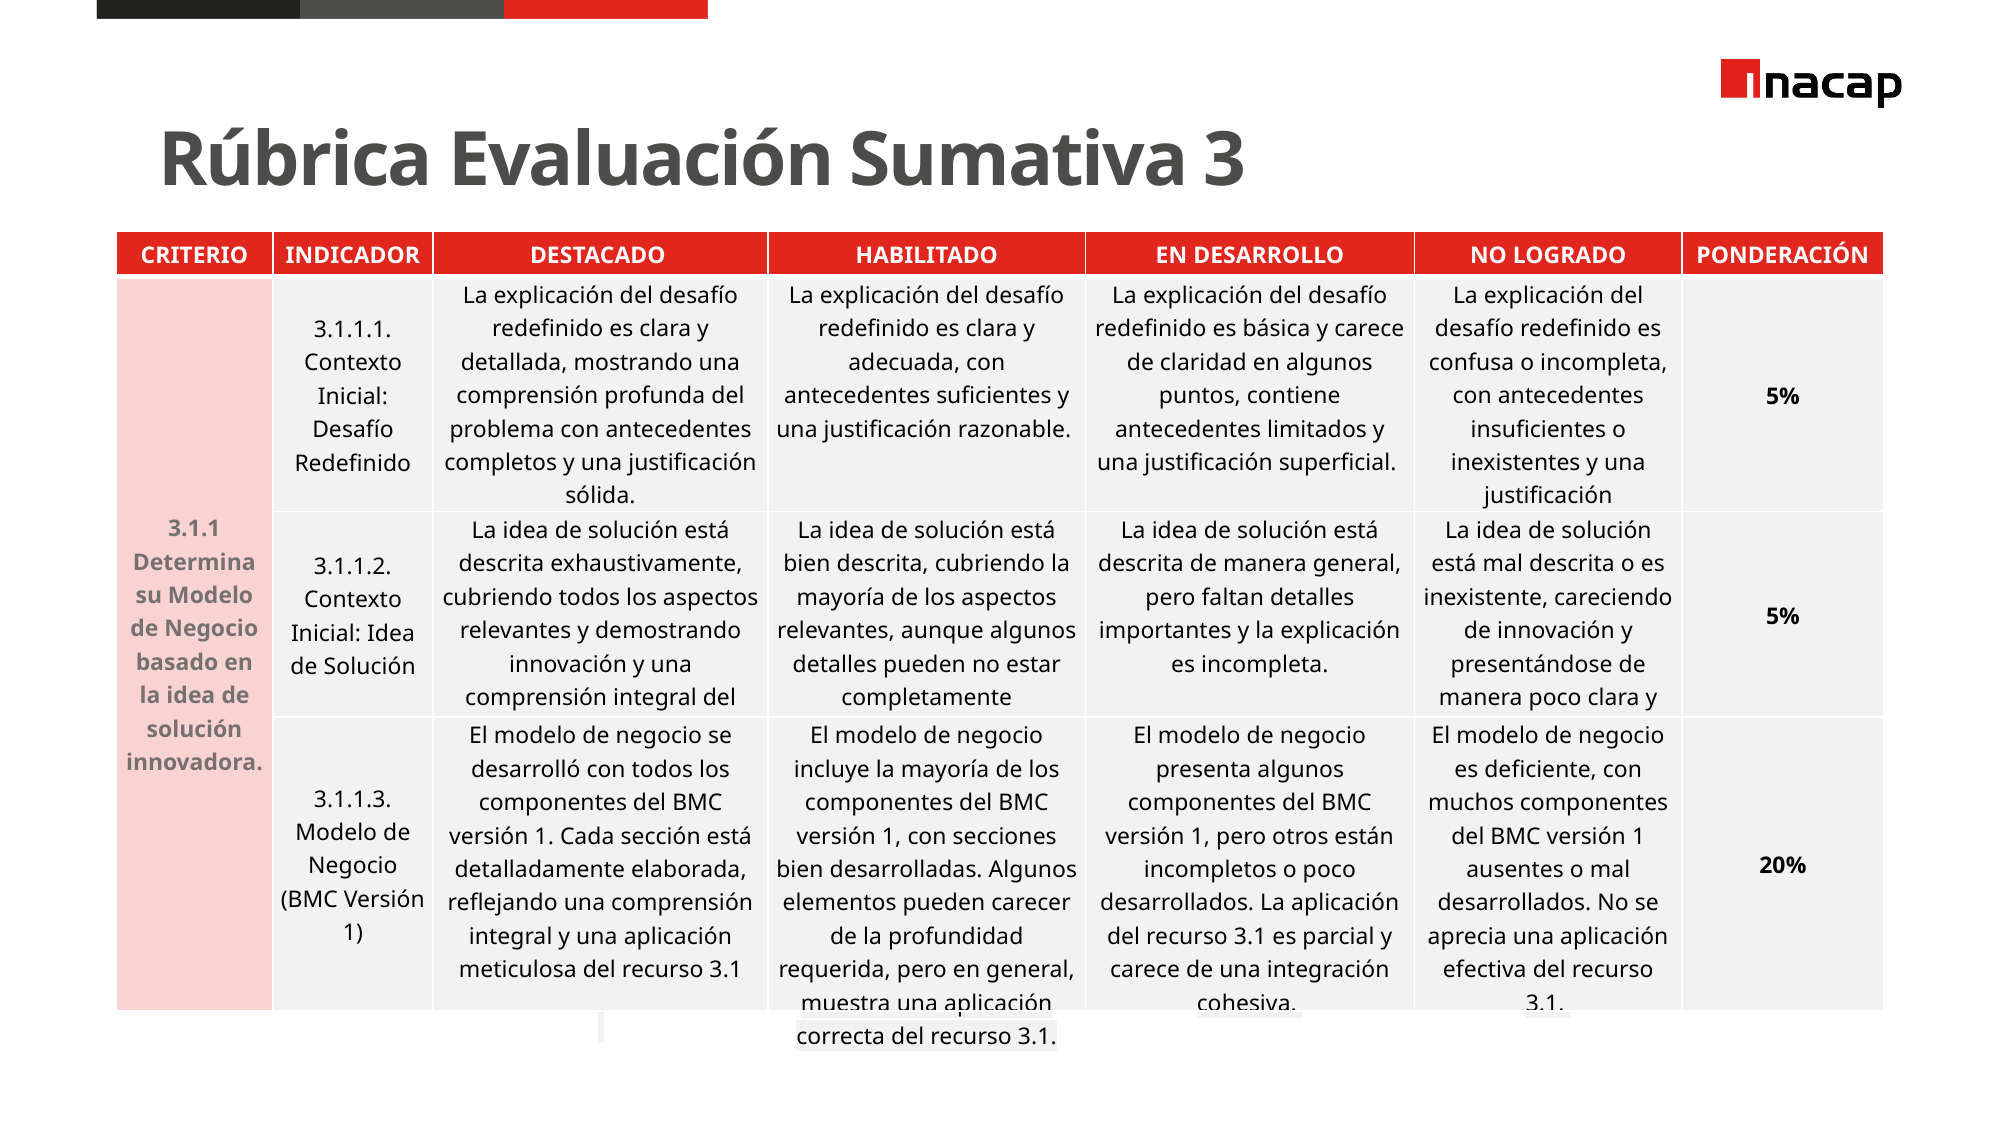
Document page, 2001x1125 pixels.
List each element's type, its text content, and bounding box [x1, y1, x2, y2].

table_cell La idea de solución está mal descrita o es inexistente, careciendo de innovación y presentándose de manera poco clara y detallada. [1415, 512, 1681, 716]
table_cell La idea de solución está descrita exhaustivamente, cubriendo todos los aspectos relevantes y demostrando innovación y una comprensión integral del contexto. [434, 512, 767, 716]
table_cell El modelo de negocio se desarrolló con todos los componentes del BMC versión 1. Cada sección está detalladamente elaborada, reflejando una comprensión integral y una aplicación meticulosa del recurso 3.1 [434, 718, 767, 1010]
table_header CRITERIO [117, 232, 272, 274]
table_cell 20% [1683, 718, 1883, 1010]
table_header DESTACADO [434, 232, 767, 274]
picture [1721, 59, 1902, 108]
table_cell 3.1.1.2. Contexto Inicial: Idea de Solución [274, 512, 432, 716]
table_cell El modelo de negocio incluye la mayoría de los componentes del BMC versión 1, con secciones bien desarrolladas. Algunos elementos pueden carecer de la profundidad requerida, pero en general, muestra una aplicación correcta del recurso 3.1. [769, 718, 1085, 1010]
text_box Rúbrica Evaluación Sumativa 3 [143, 105, 1564, 208]
table_cell La idea de solución está descrita de manera general, pero faltan detalles importantes y la explicación es incompleta. [1086, 512, 1414, 716]
table_cell La idea de solución está bien descrita, cubriendo la mayoría de los aspectos relevantes, aunque algunos detalles pueden no estar completamente desarrollados. [769, 512, 1085, 716]
table_cell La explicación del desafío redefinido es confusa o incompleta, con antecedentes insuficientes o inexistentes y una justificación inadecuada. [1415, 279, 1681, 511]
table_header INDICADOR [274, 232, 432, 274]
table_cell 3.1.1 Determina su Modelo de Negocio basado en la idea de solución innovadora. [117, 279, 272, 1010]
table_cell 3.1.1.1. Contexto Inicial: Desafío Redefinido [274, 279, 432, 511]
table_header NO LOGRADO [1415, 232, 1681, 274]
table_cell El modelo de negocio es deficiente, con muchos componentes del BMC versión 1 ausentes o mal desarrollados. No se aprecia una aplicación efectiva del recurso 3.1. [1415, 718, 1681, 1010]
table_cell 5% [1683, 279, 1883, 511]
table_cell 5% [1683, 512, 1883, 716]
table_header HABILITADO [769, 232, 1085, 274]
table_cell El modelo de negocio presenta algunos componentes del BMC versión 1, pero otros están incompletos o poco desarrollados. La aplicación del recurso 3.1 es parcial y carece de una integración cohesiva. [1086, 718, 1414, 1010]
table_cell La explicación del desafío redefinido es clara y detallada, mostrando una comprensión profunda del problema con antecedentes completos y una justificación sólida. [434, 279, 767, 511]
table_cell 3.1.1.3. Modelo de Negocio (BMC Versión 1) [274, 718, 432, 1010]
table_cell La explicación del desafío redefinido es básica y carece de claridad en algunos puntos, contiene antecedentes limitados y una justificación superficial. [1086, 279, 1414, 511]
table_header PONDERACIÓN [1683, 232, 1883, 274]
table_header EN DESARROLLO [1086, 232, 1414, 274]
table_cell La explicación del desafío redefinido es clara y adecuada, con antecedentes suficientes y una justificación razonable. [769, 279, 1085, 511]
